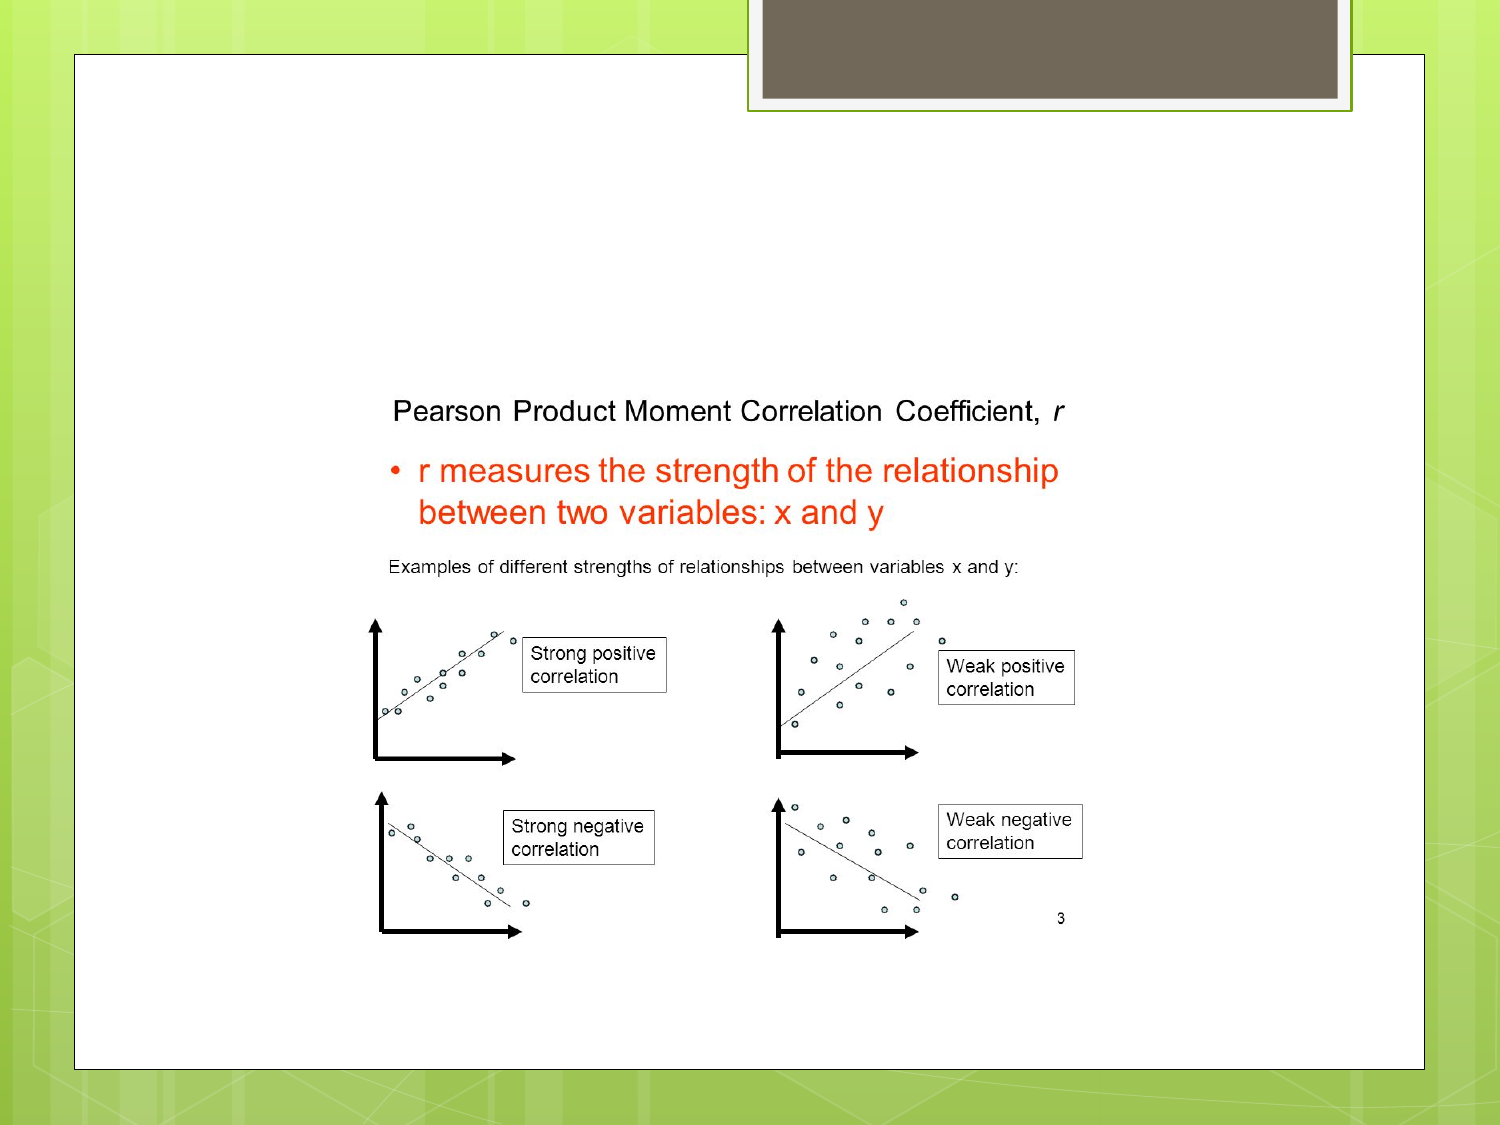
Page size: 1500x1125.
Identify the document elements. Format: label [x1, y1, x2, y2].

list [342, 380, 1111, 957]
